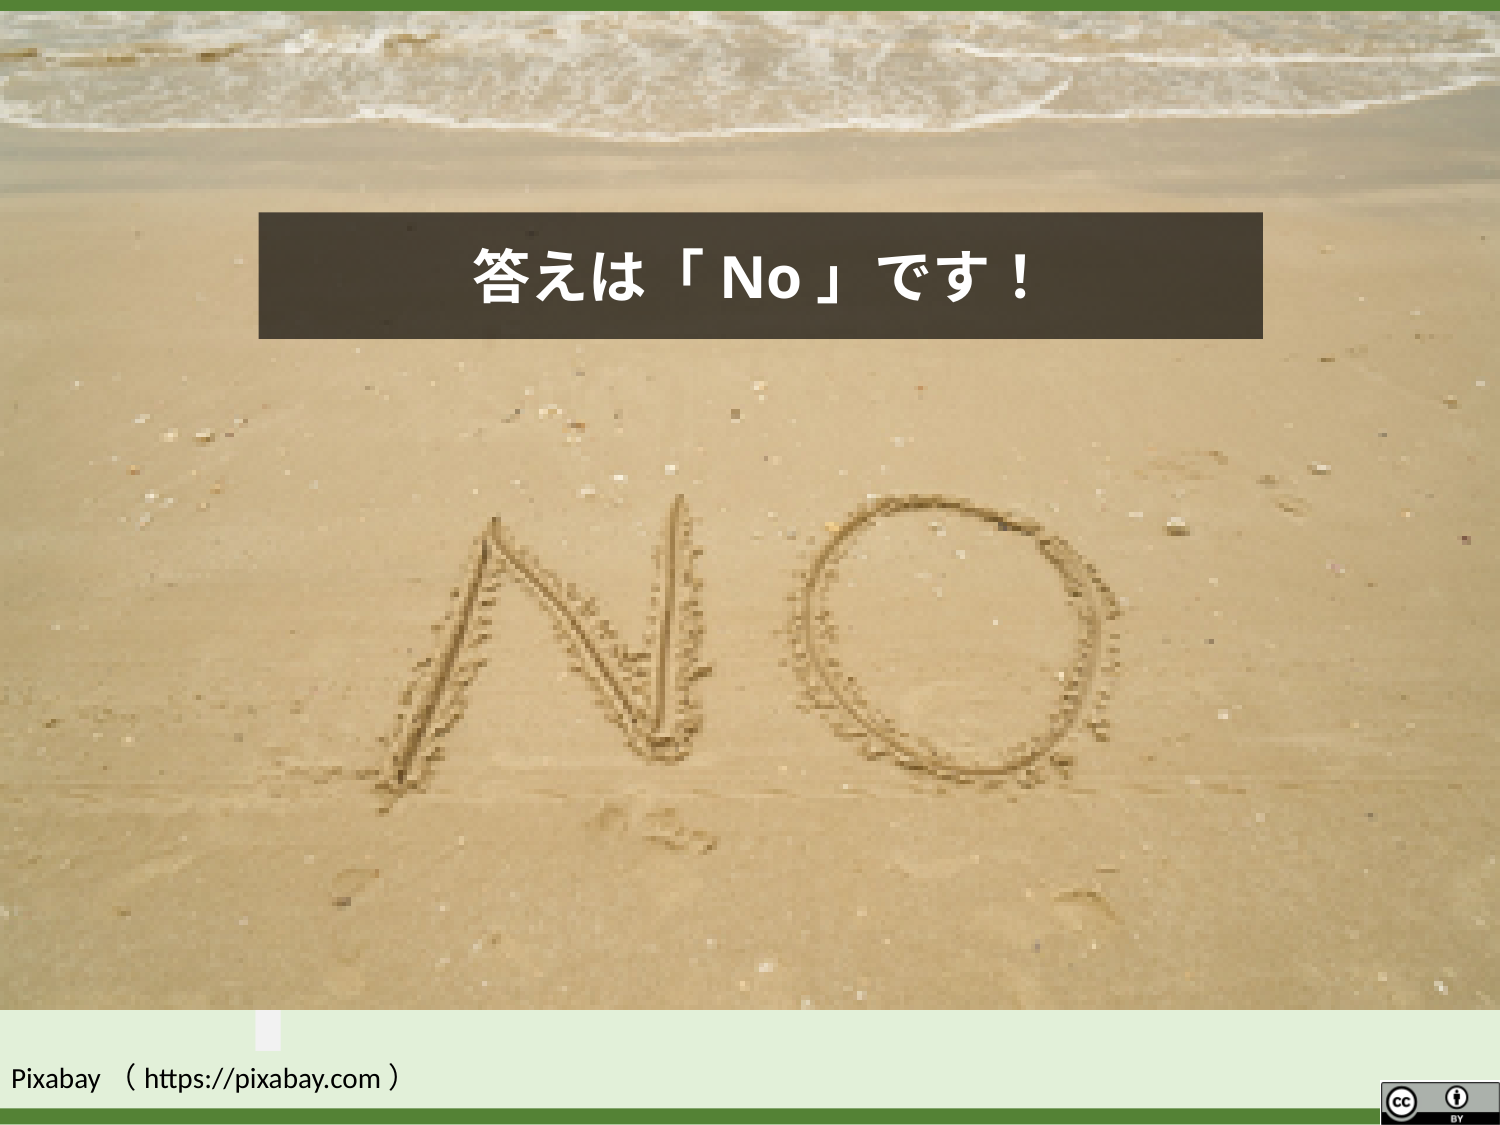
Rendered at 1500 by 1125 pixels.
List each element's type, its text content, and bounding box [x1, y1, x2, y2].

picture [1380, 1080, 1500, 1125]
text_box Pixabay（https://pixabay.com） [0, 1051, 751, 1102]
picture [0, 11, 1500, 1010]
